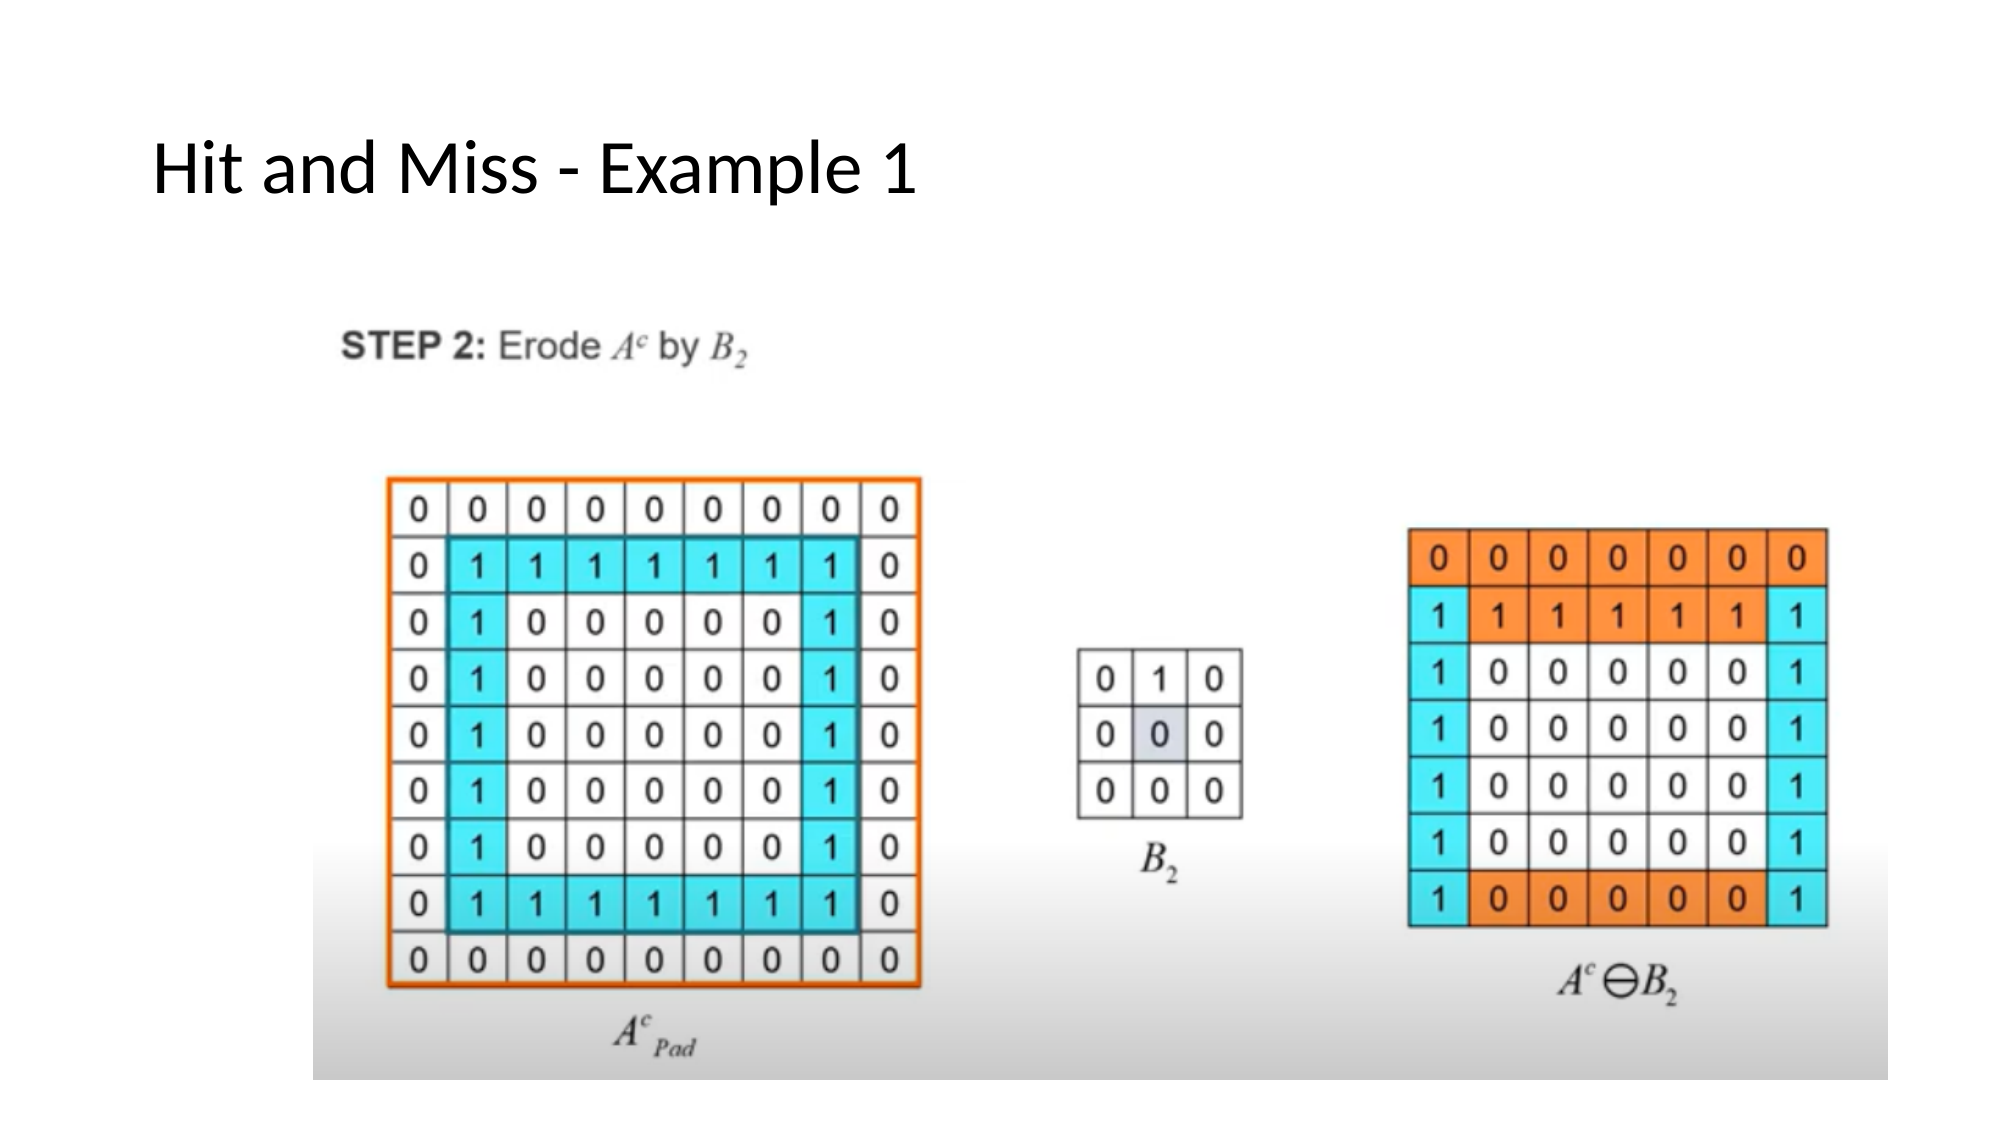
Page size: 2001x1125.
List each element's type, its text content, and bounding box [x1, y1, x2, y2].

picture [313, 310, 1888, 1080]
title Hit and Miss - Example 1 [137, 59, 1863, 278]
